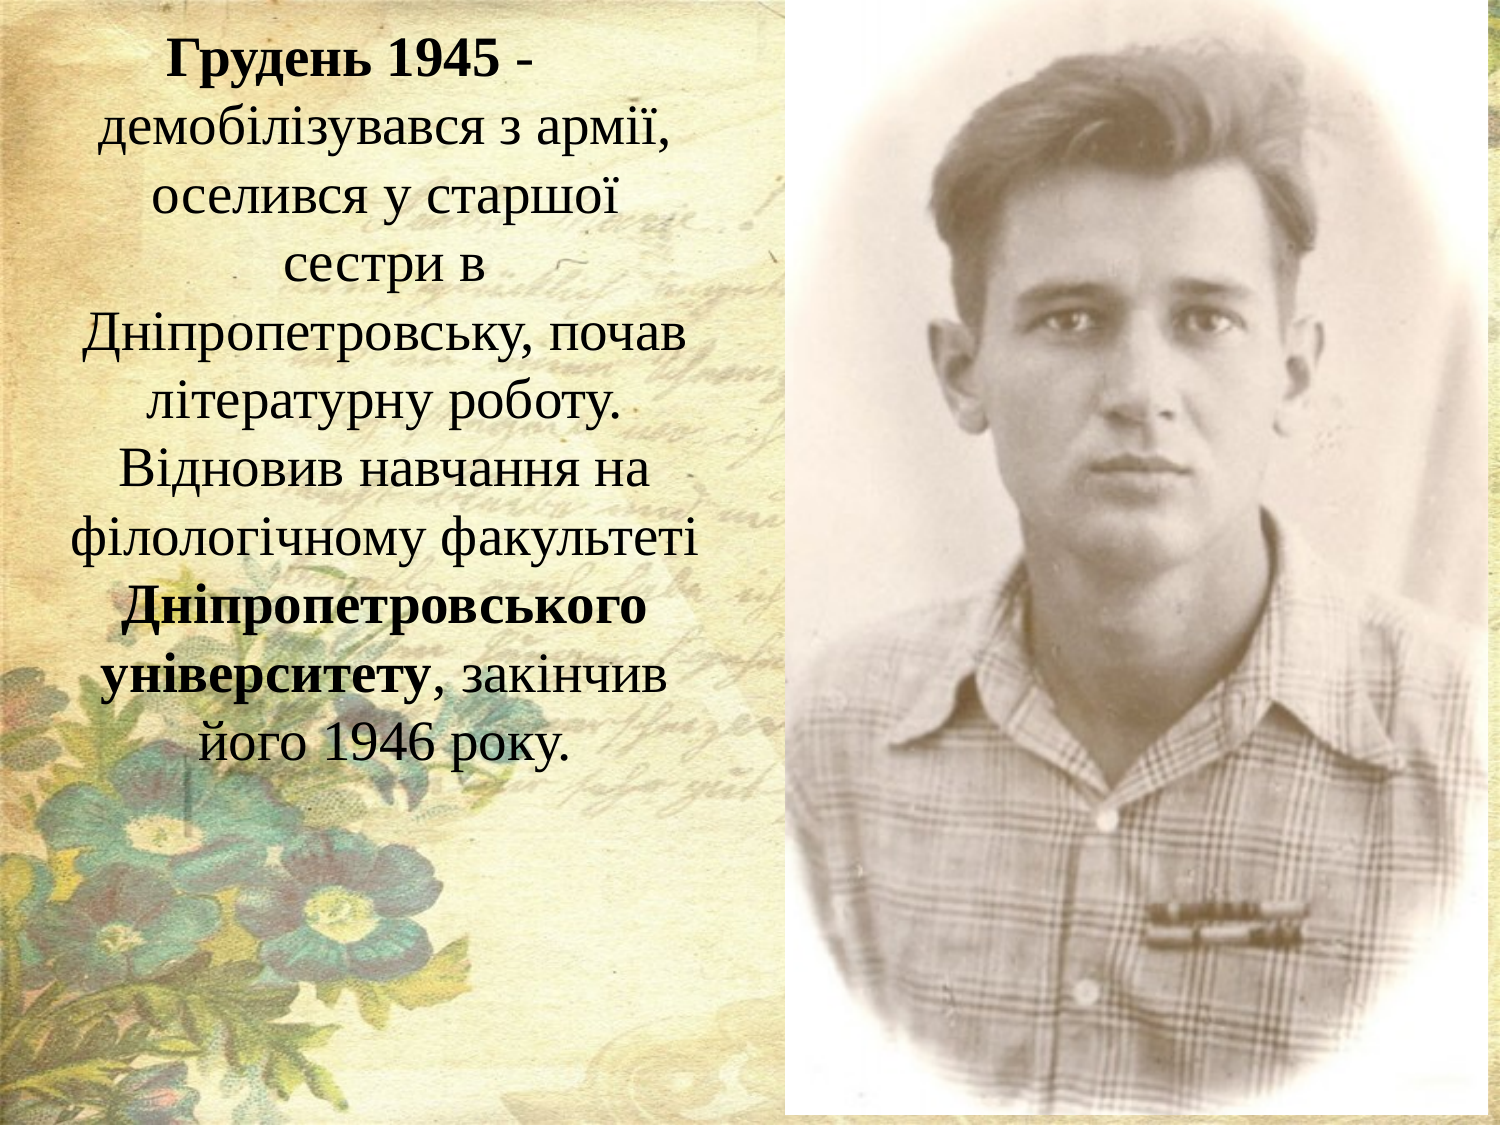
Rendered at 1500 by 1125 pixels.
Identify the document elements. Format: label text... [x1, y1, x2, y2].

picture [0, 0, 1500, 1125]
list Грудень 1945 - демобілізувався з армії, оселився у старшої сестри в Дніпропетровську, почав літературну роботу. Відновив навчання на філологічному факультеті Дніпропетровського університету, закінчив його 1946 року. [0, 11, 715, 844]
